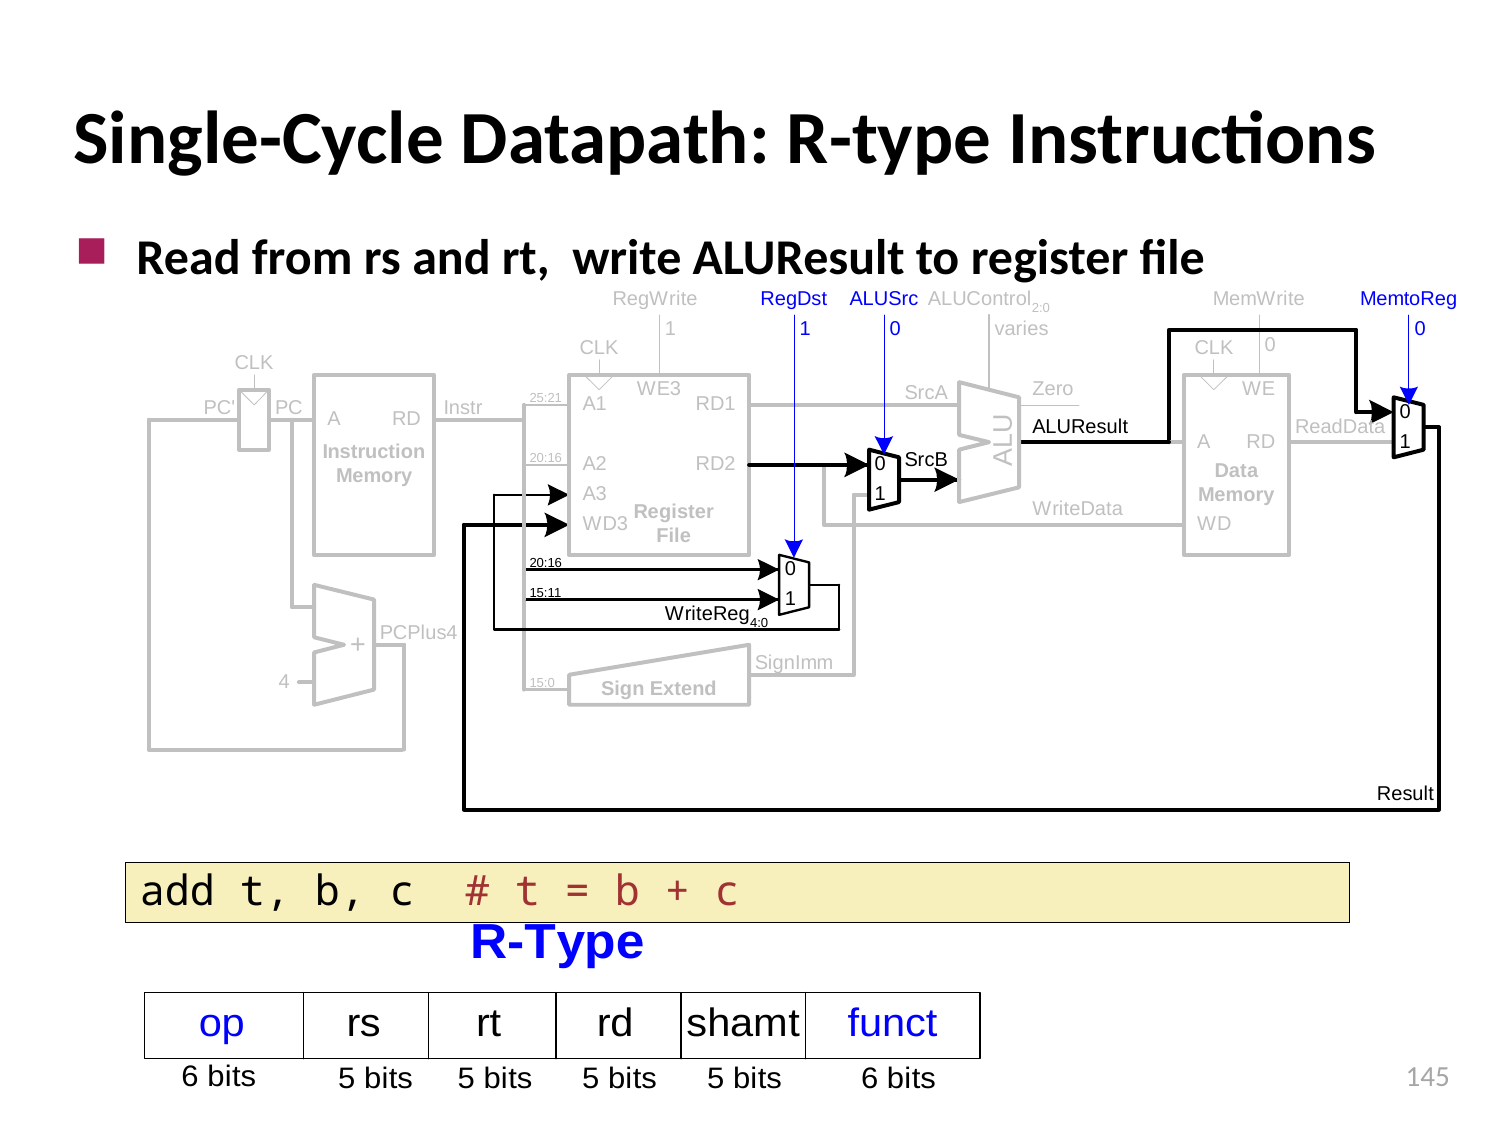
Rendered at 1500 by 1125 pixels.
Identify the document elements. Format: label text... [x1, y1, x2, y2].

text_box add t, b, c # t = b + c [125, 862, 1350, 923]
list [141, 265, 1482, 828]
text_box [137, 903, 988, 1114]
list Read from rs and rt, write ALUResult to register file [65, 223, 1361, 338]
title Single-Cycle Datapath: R-type Instructions [58, 71, 1438, 197]
